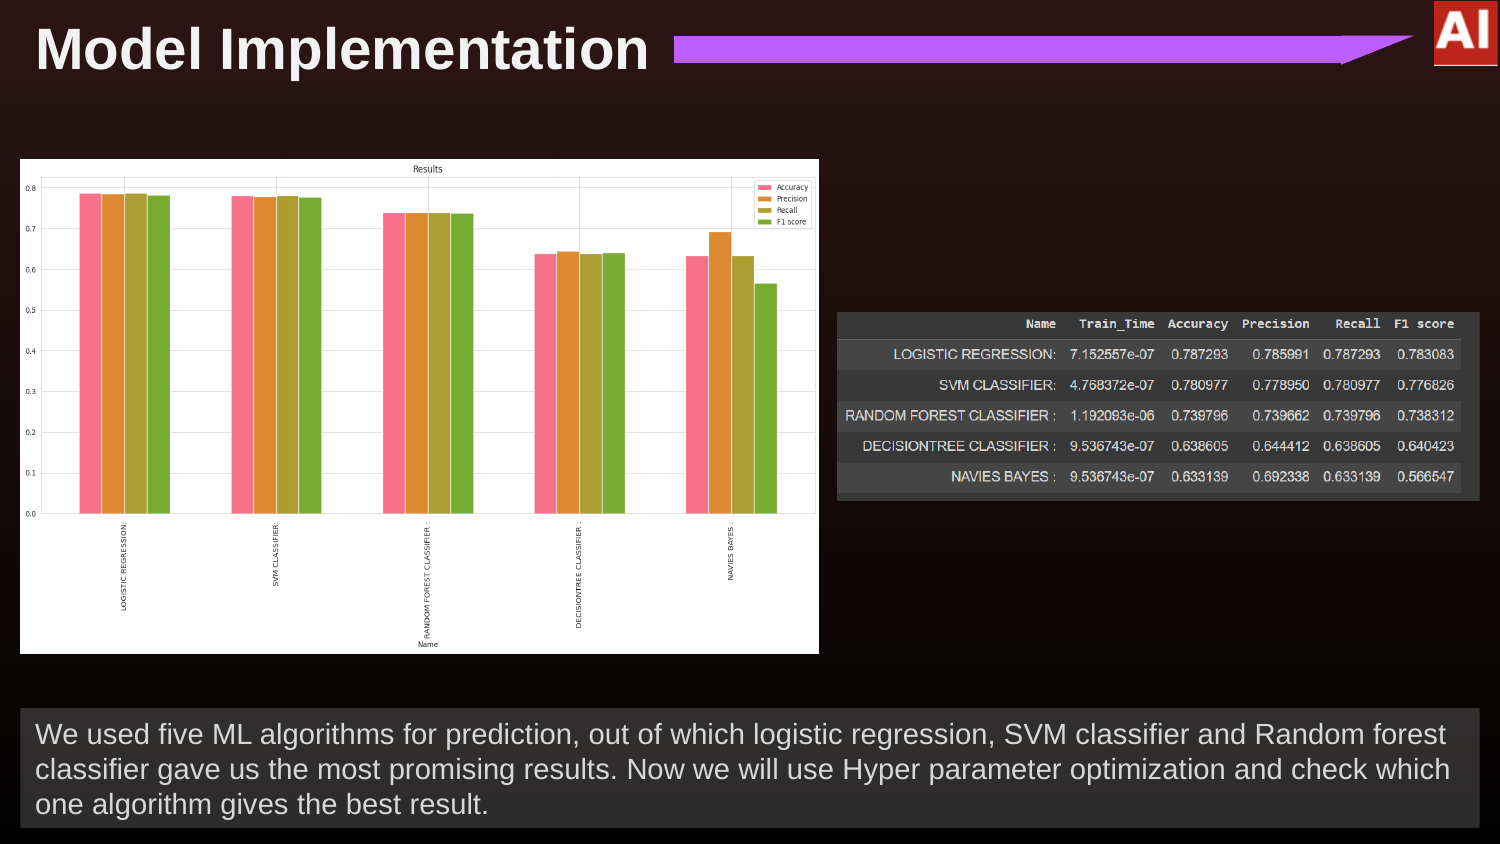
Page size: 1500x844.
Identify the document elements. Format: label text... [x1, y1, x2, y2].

picture [1433, 0, 1498, 66]
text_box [553, 0, 1464, 108]
picture [836, 311, 1480, 501]
text_box We used five ML algorithms for prediction, out of which logistic regression, SVM classifier and Random forest classifier gave us the most promising results. Now we will use Hyper parameter optimization and check which one algorithm gives the best result. [20, 708, 1480, 829]
picture [19, 159, 819, 654]
text_box Model Implementation [20, 4, 548, 90]
